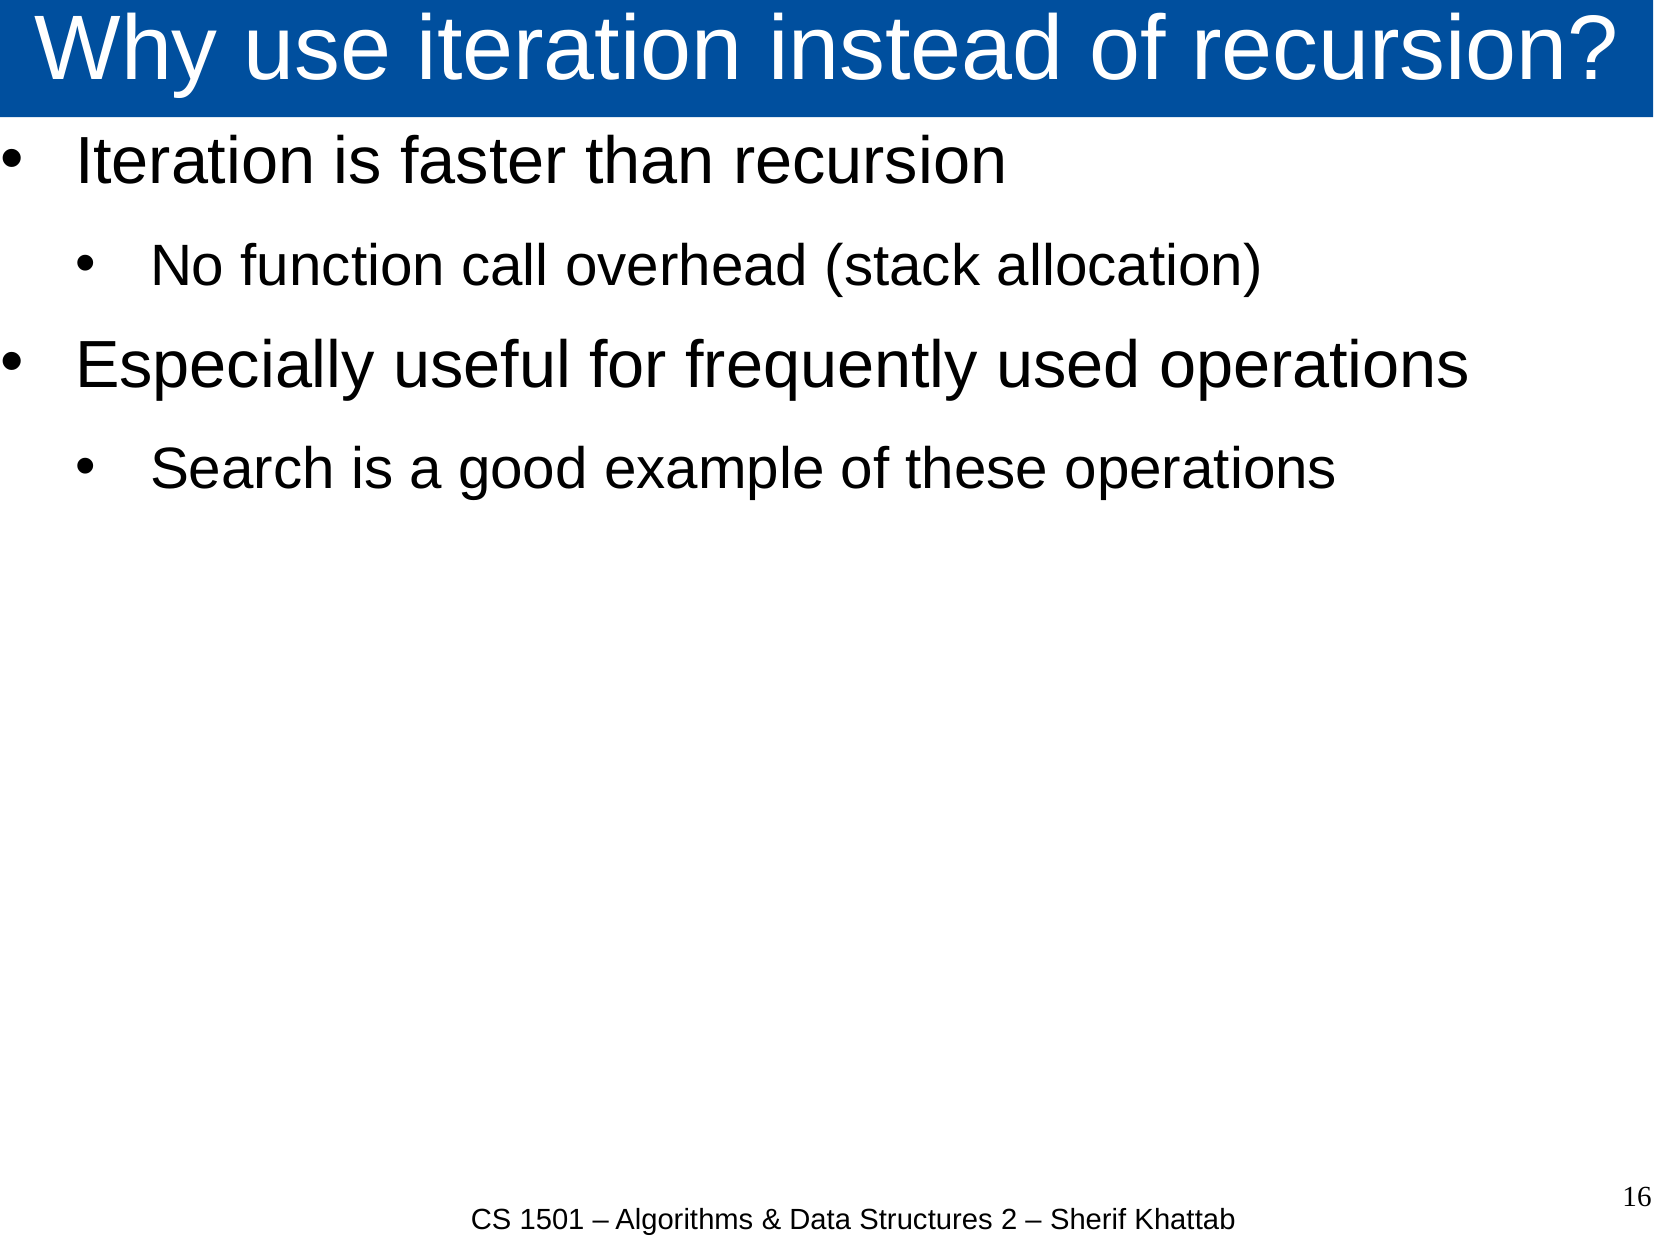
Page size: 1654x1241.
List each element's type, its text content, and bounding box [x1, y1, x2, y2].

title Why use iteration instead of recursion? [0, 0, 1654, 117]
slide_number 16 [1272, 1178, 1653, 1241]
footer CS 1501 – Algorithms & Data Structures 2 – Sherif Khattab [460, 1202, 1248, 1241]
list Iteration is faster than recursion No function call overhead (stack allocation) Especially useful for frequently used operations Search is a good example of these operations [0, 117, 1654, 1202]
